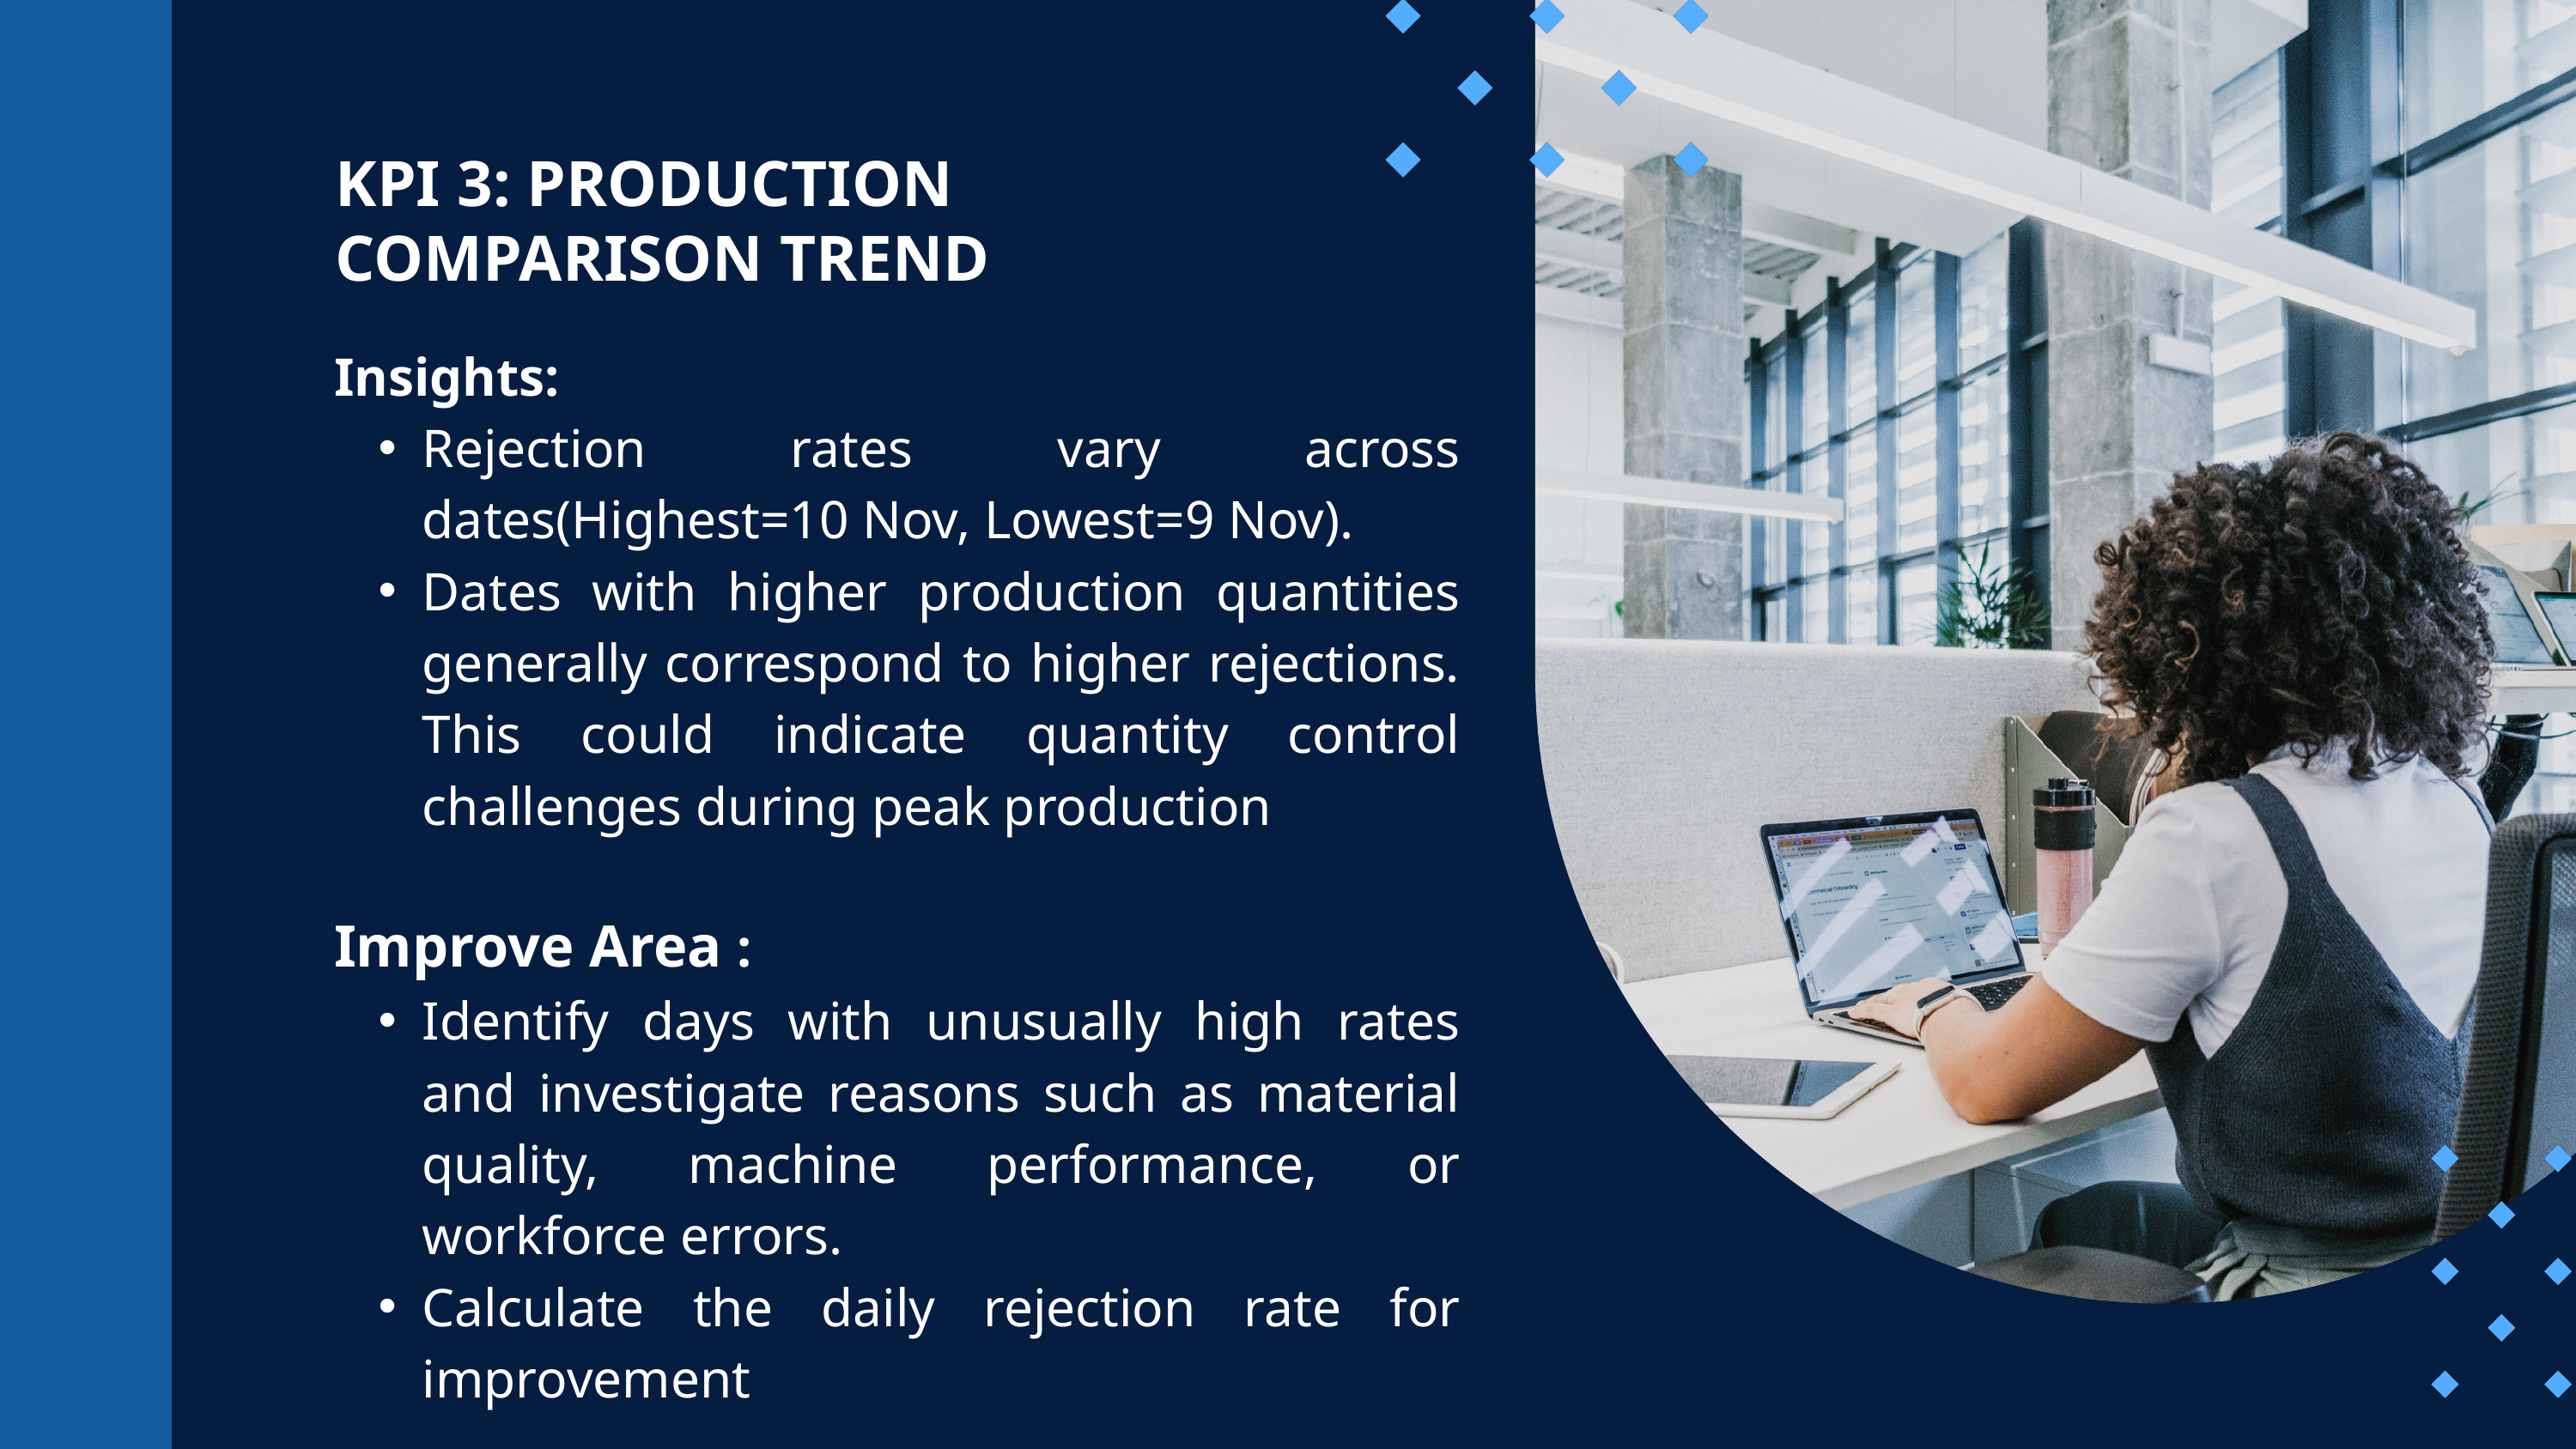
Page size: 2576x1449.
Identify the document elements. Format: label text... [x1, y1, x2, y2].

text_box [1534, 0, 2576, 1304]
text_box Insights: Rejection rates vary across dates(Highest=10 Nov, Lowest=9 Nov). Dates with higher production quantities generally correspond to higher rejections. This could indicate quantity control challenges during peak production Improve Area : Identify days with unusually high rates and investigate reasons such as material quality, machine performance, or workforce errors. Calculate the daily rejection rate for improvement [334, 334, 1461, 1409]
text_box KPI 3: PRODUCTION COMPARISON TREND [335, 143, 1103, 294]
text_box [2431, 1312, 2576, 1398]
text_box [1385, 0, 1529, 178]
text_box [0, 0, 172, 1449]
